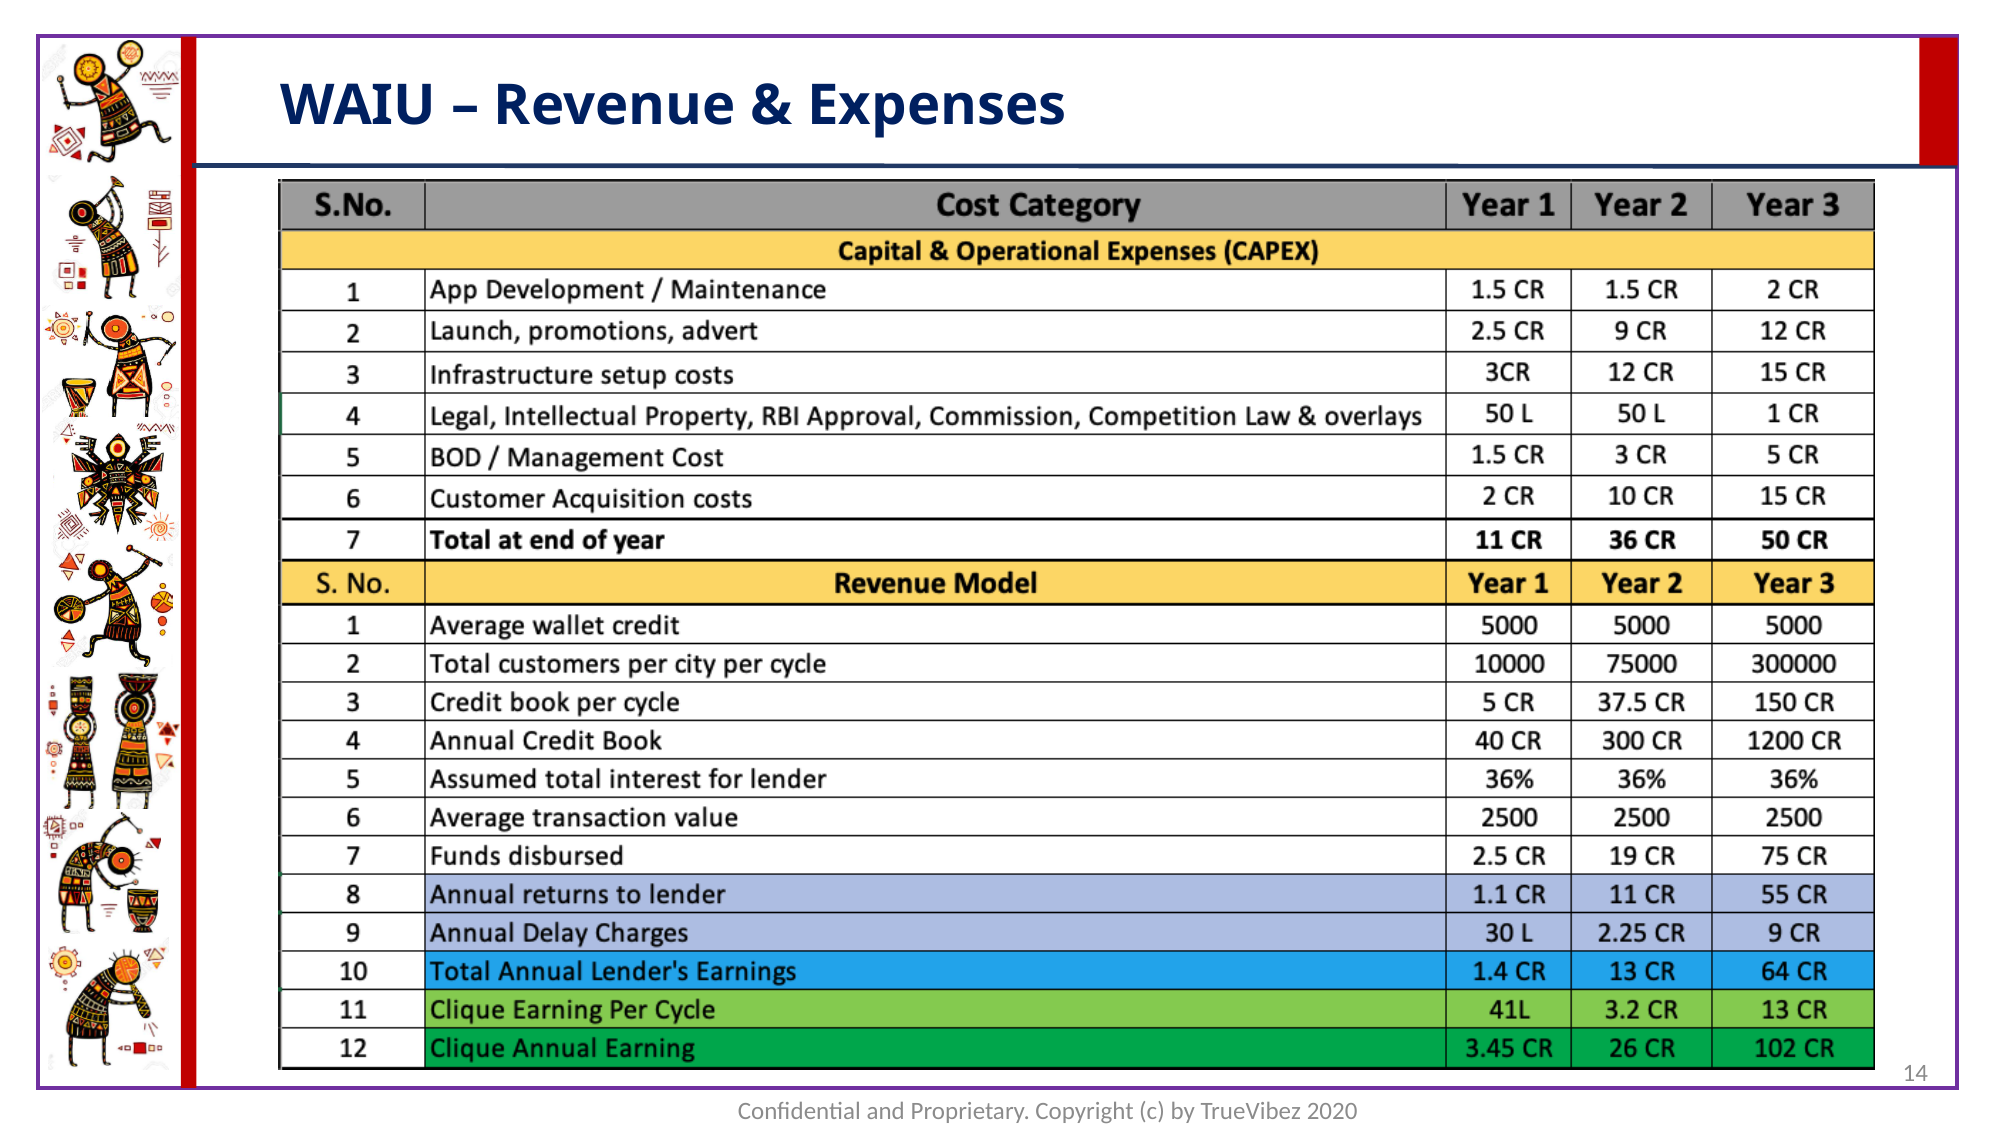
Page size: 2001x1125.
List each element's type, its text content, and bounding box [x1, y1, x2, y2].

text_box [180, 36, 197, 1089]
slide_number 14 [1493, 1041, 1944, 1102]
text_box [1918, 37, 1959, 167]
text_box [37, 35, 1958, 1089]
picture [42, 175, 181, 301]
footer Confidential and Proprietary. Copyright (c) by TrueVibez 2020 [710, 1080, 1386, 1125]
picture [278, 179, 1875, 1070]
picture [47, 937, 169, 1070]
picture [42, 305, 182, 934]
text_box WAIU – Revenue & Expenses [266, 60, 1801, 143]
picture [42, 40, 184, 171]
